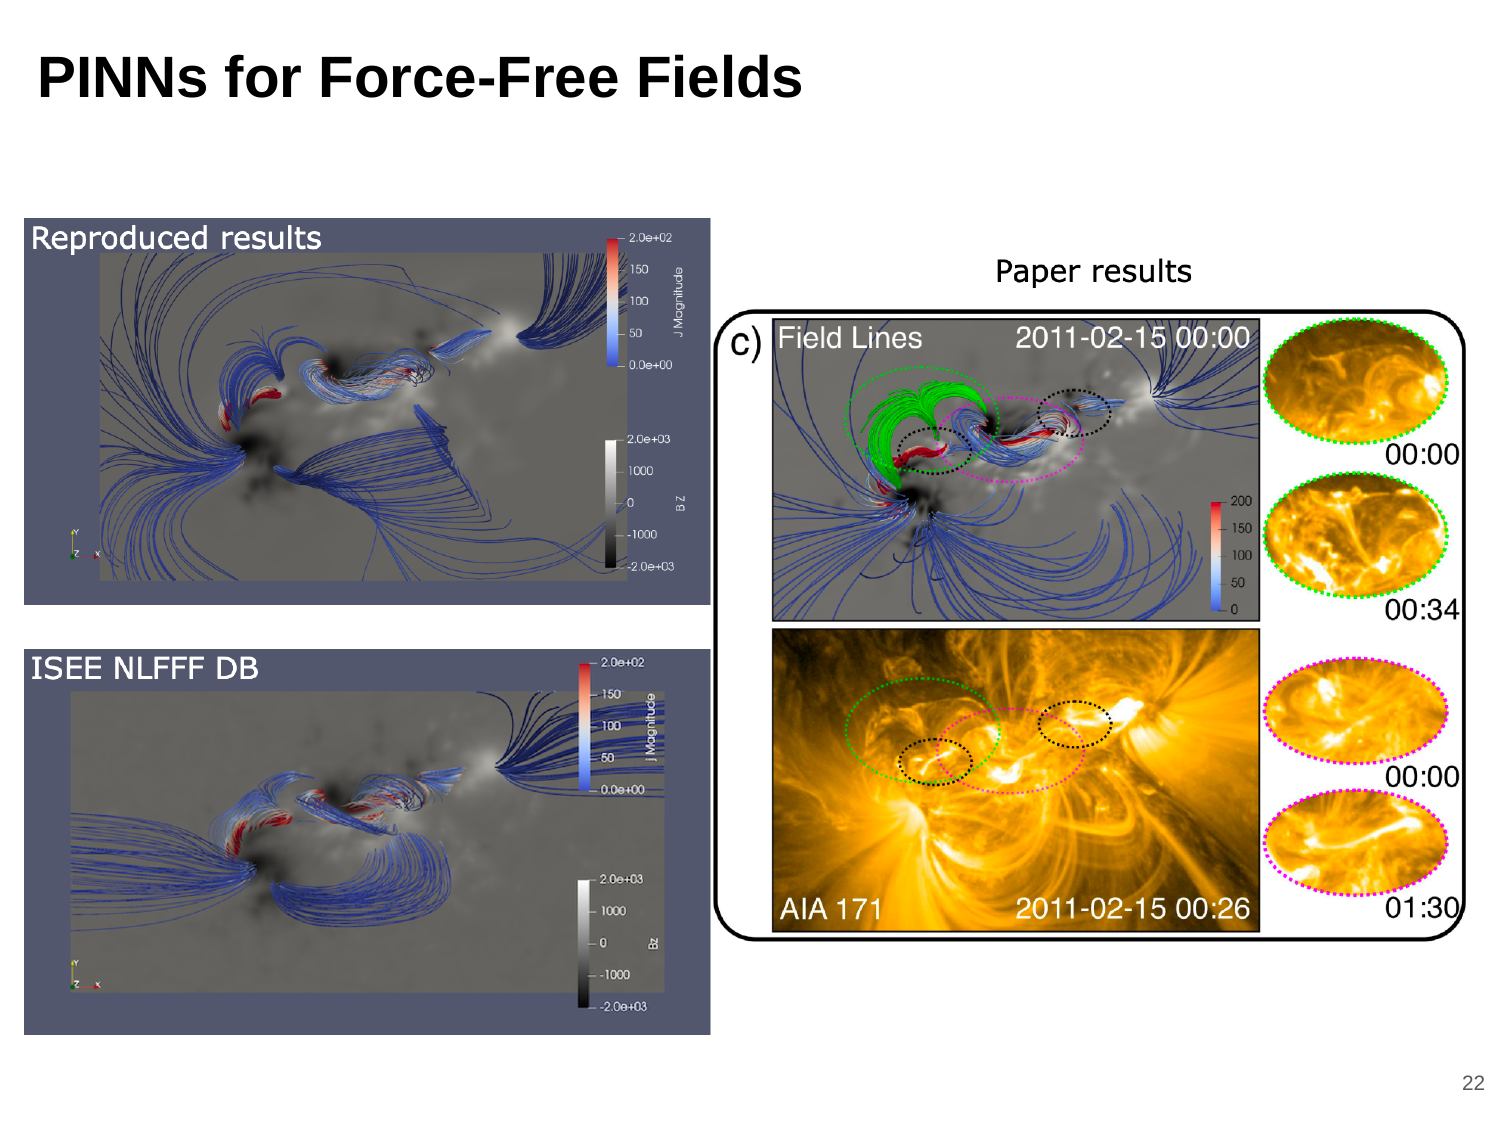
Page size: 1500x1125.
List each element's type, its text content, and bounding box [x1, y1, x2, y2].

picture [24, 218, 1476, 1035]
title PINNs for Force-Free Fields [22, 23, 1421, 127]
slide_number ‹#› [1410, 1038, 1500, 1125]
